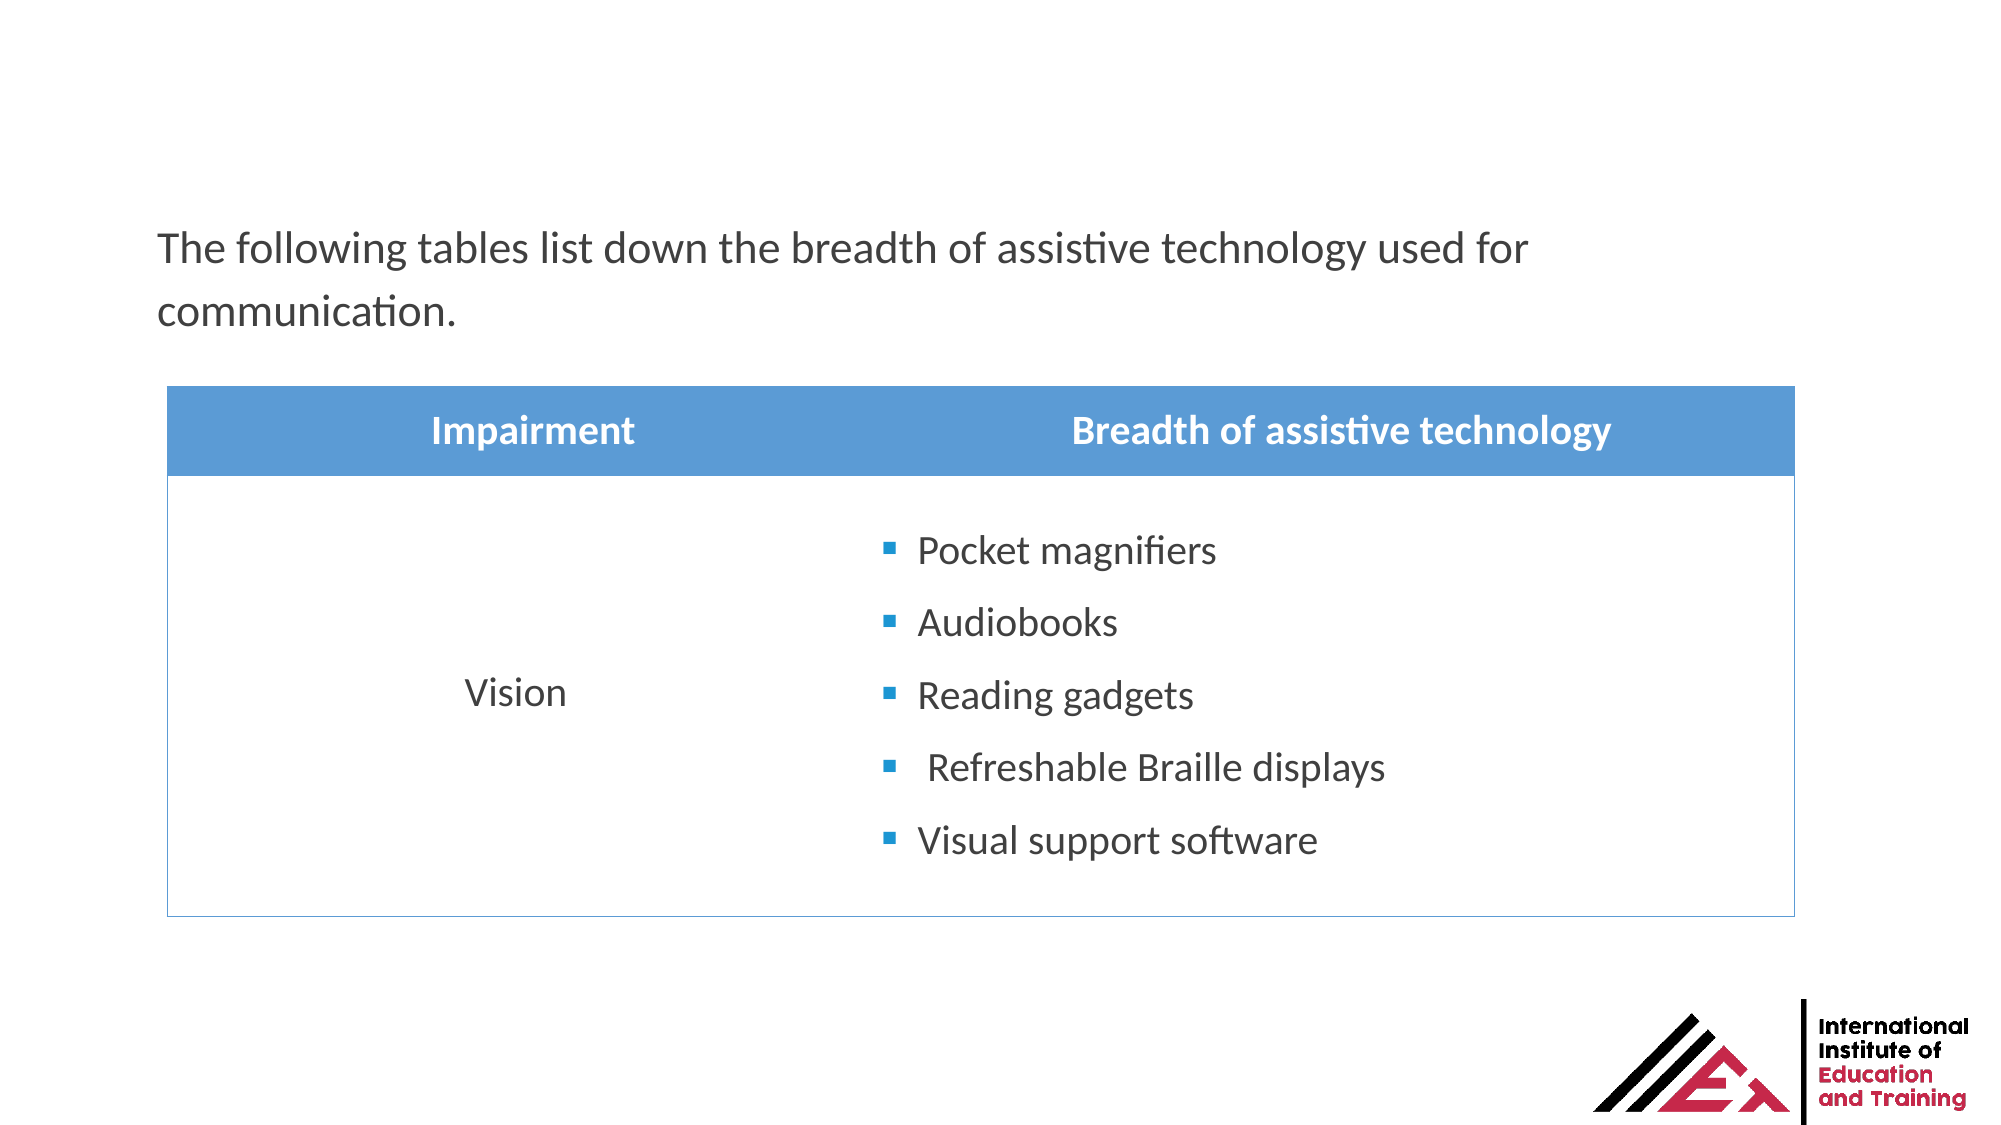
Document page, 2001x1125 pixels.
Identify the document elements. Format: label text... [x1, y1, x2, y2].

table_cell Vision [168, 476, 865, 916]
picture [1593, 999, 1968, 1125]
table_header Breadth of assistive technology [865, 387, 1794, 475]
table_cell Pocket magnifiers Audiobooks Reading gadgets Refreshable Braille displays Visual support software [865, 476, 1794, 916]
list The following tables list down the breadth of assistive technology used for communication. [142, 203, 1797, 917]
table_header Impairment [168, 387, 865, 475]
